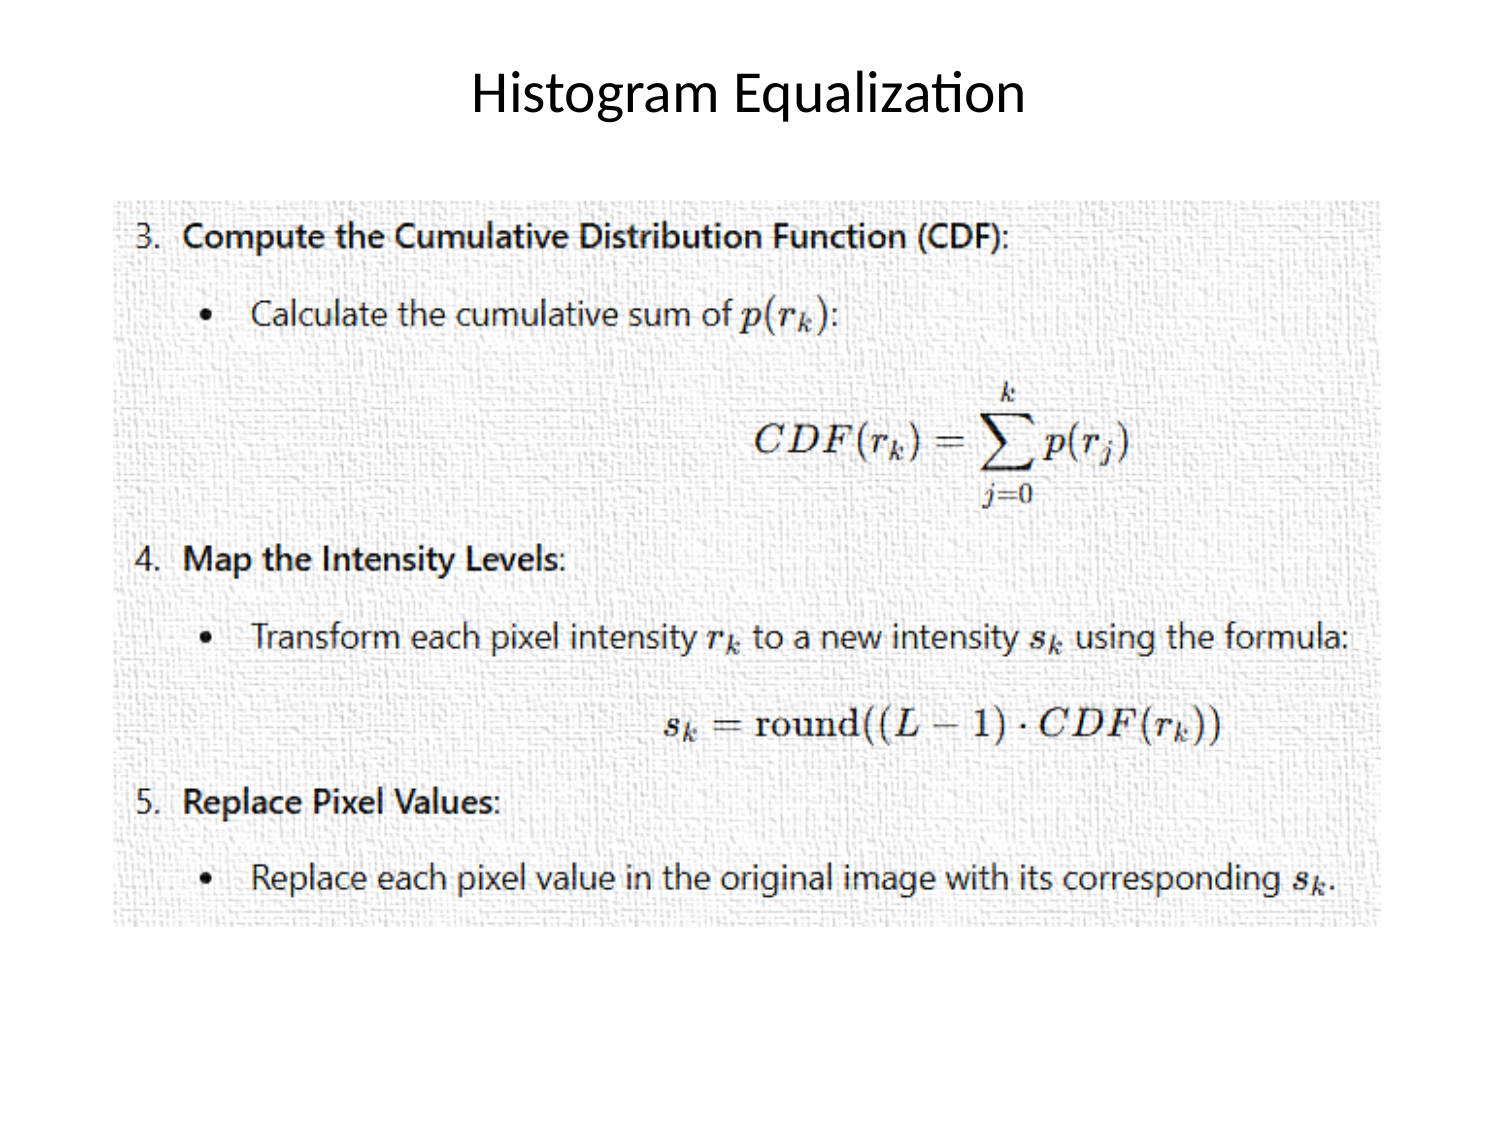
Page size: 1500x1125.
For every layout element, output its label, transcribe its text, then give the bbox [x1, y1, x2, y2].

picture [112, 200, 1381, 927]
title Histogram Equalization [75, 45, 1425, 133]
